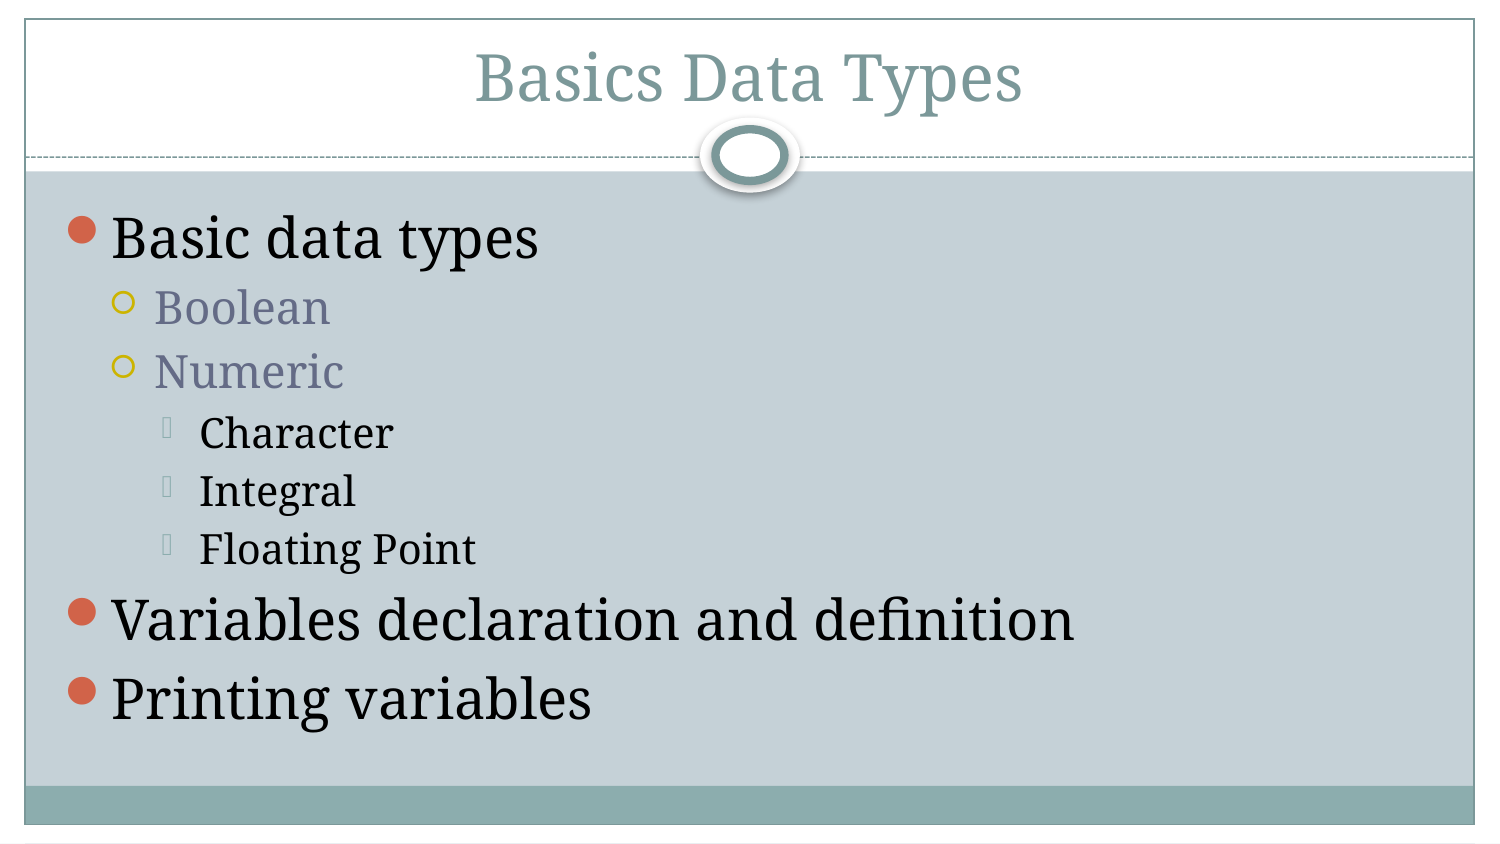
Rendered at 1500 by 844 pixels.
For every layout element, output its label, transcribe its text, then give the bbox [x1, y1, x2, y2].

title Basics Data Types [49, 28, 1450, 122]
list Basic data types Boolean Numeric Character Integral Floating Point Variables declaration and definition Printing variables [49, 194, 1445, 751]
